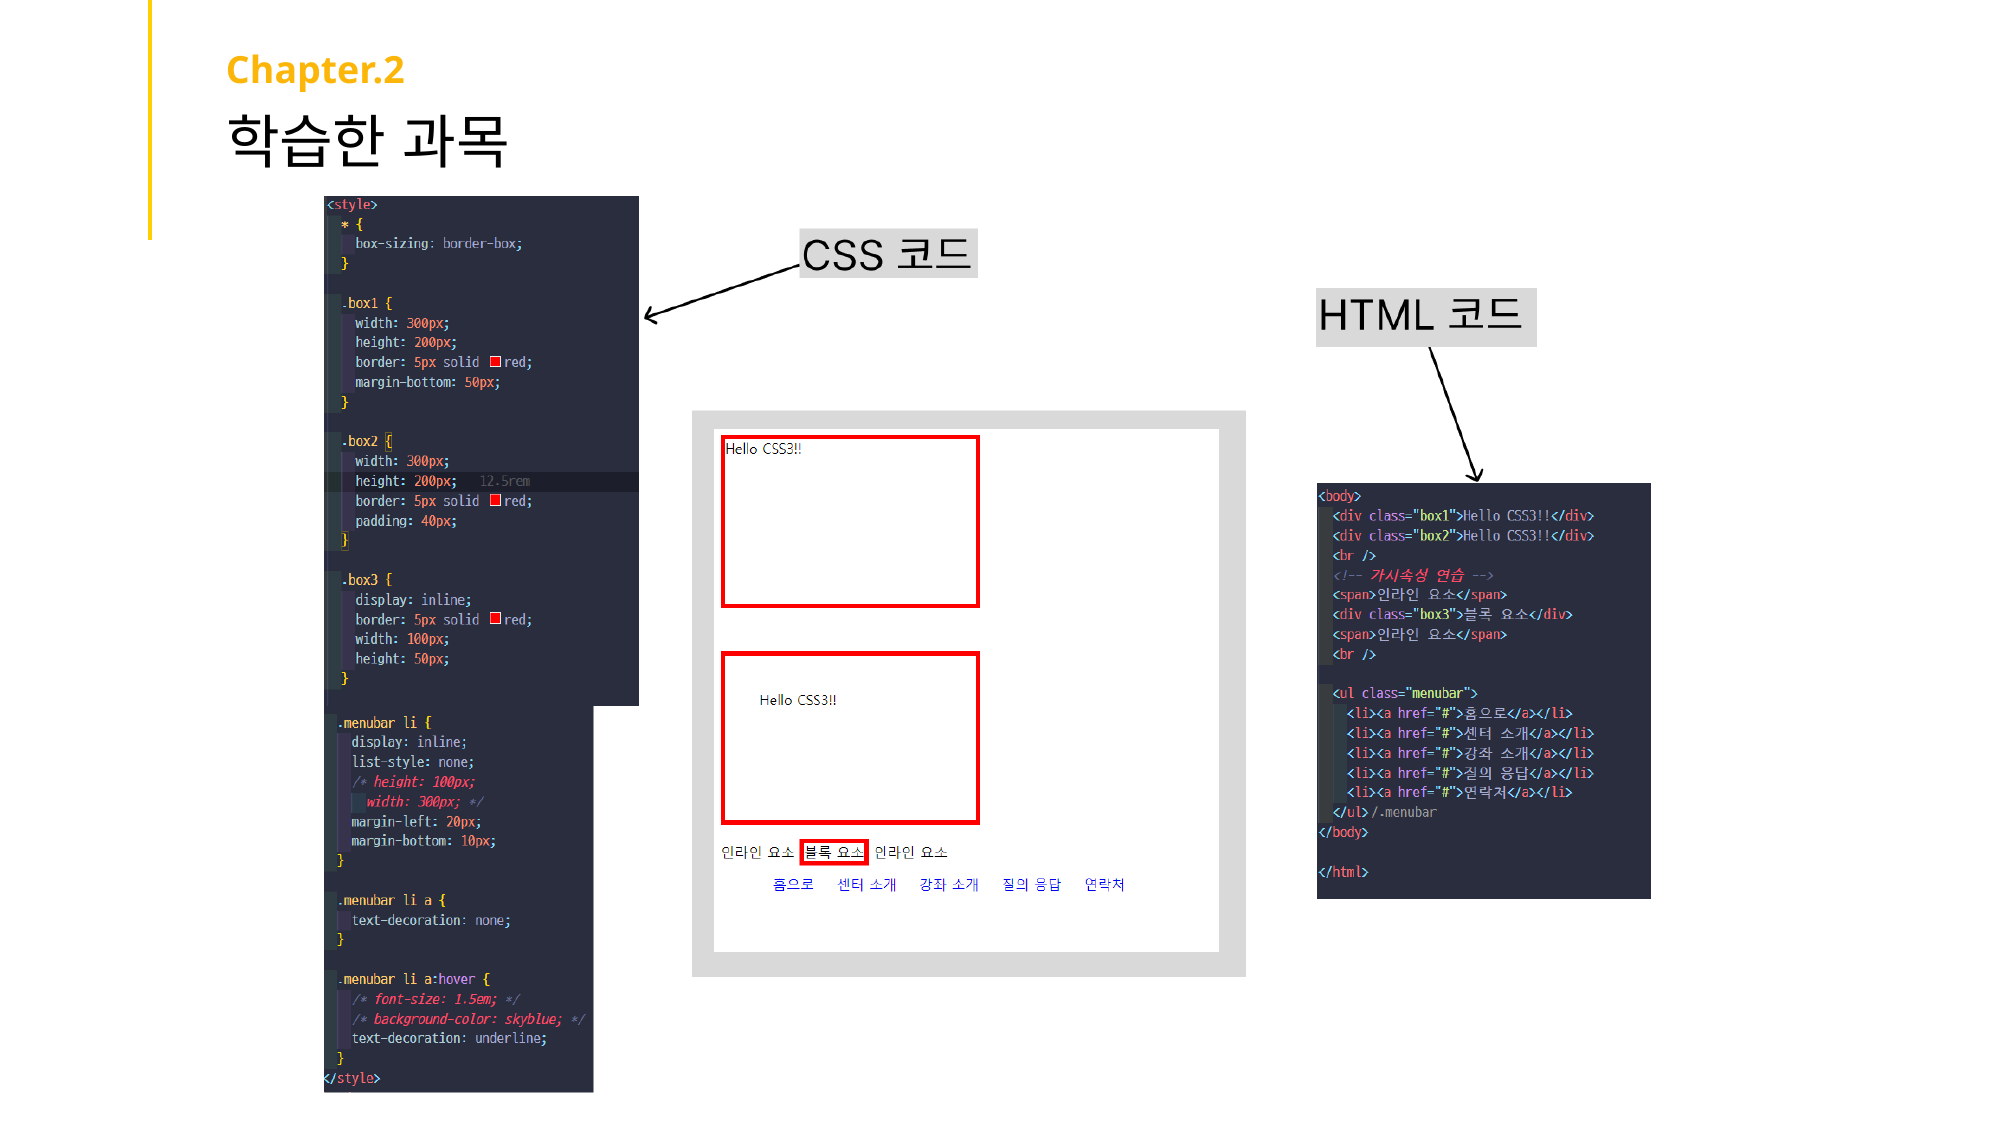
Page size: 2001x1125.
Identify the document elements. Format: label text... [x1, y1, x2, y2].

picture [168, 183, 1830, 1119]
text_box 학습한 과목 [211, 97, 1212, 183]
text_box Chapter.2 [211, 38, 1038, 97]
